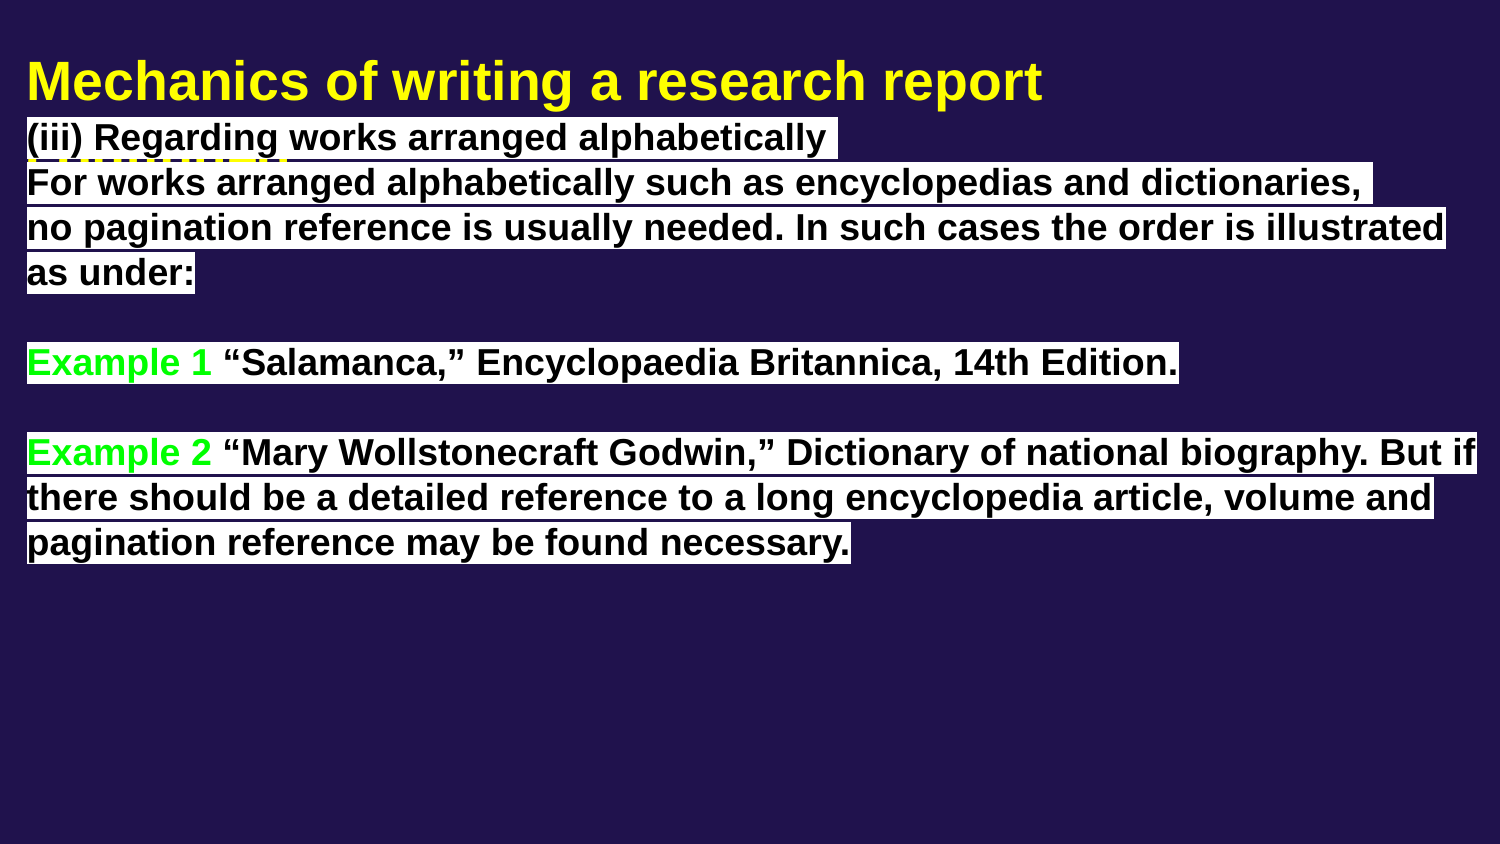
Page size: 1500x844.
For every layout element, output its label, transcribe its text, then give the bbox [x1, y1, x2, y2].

text_box (iii) Regarding works arranged alphabetically For works arranged alphabetically such as encyclopedias and dictionaries, no pagination reference is usually needed. In such cases the order is illustrated as under: Example 1 “Salamanca,” Encyclopaedia Britannica, 14th Edition. Example 2 “Mary Wollstonecraft Godwin,” Dictionary of national biography. But if there should be a detailed reference to a long encyclopedia article, volume and pagination reference may be found necessary. [11, 98, 1500, 714]
title Mechanics of writing a research report continued…. [11, 19, 1410, 98]
